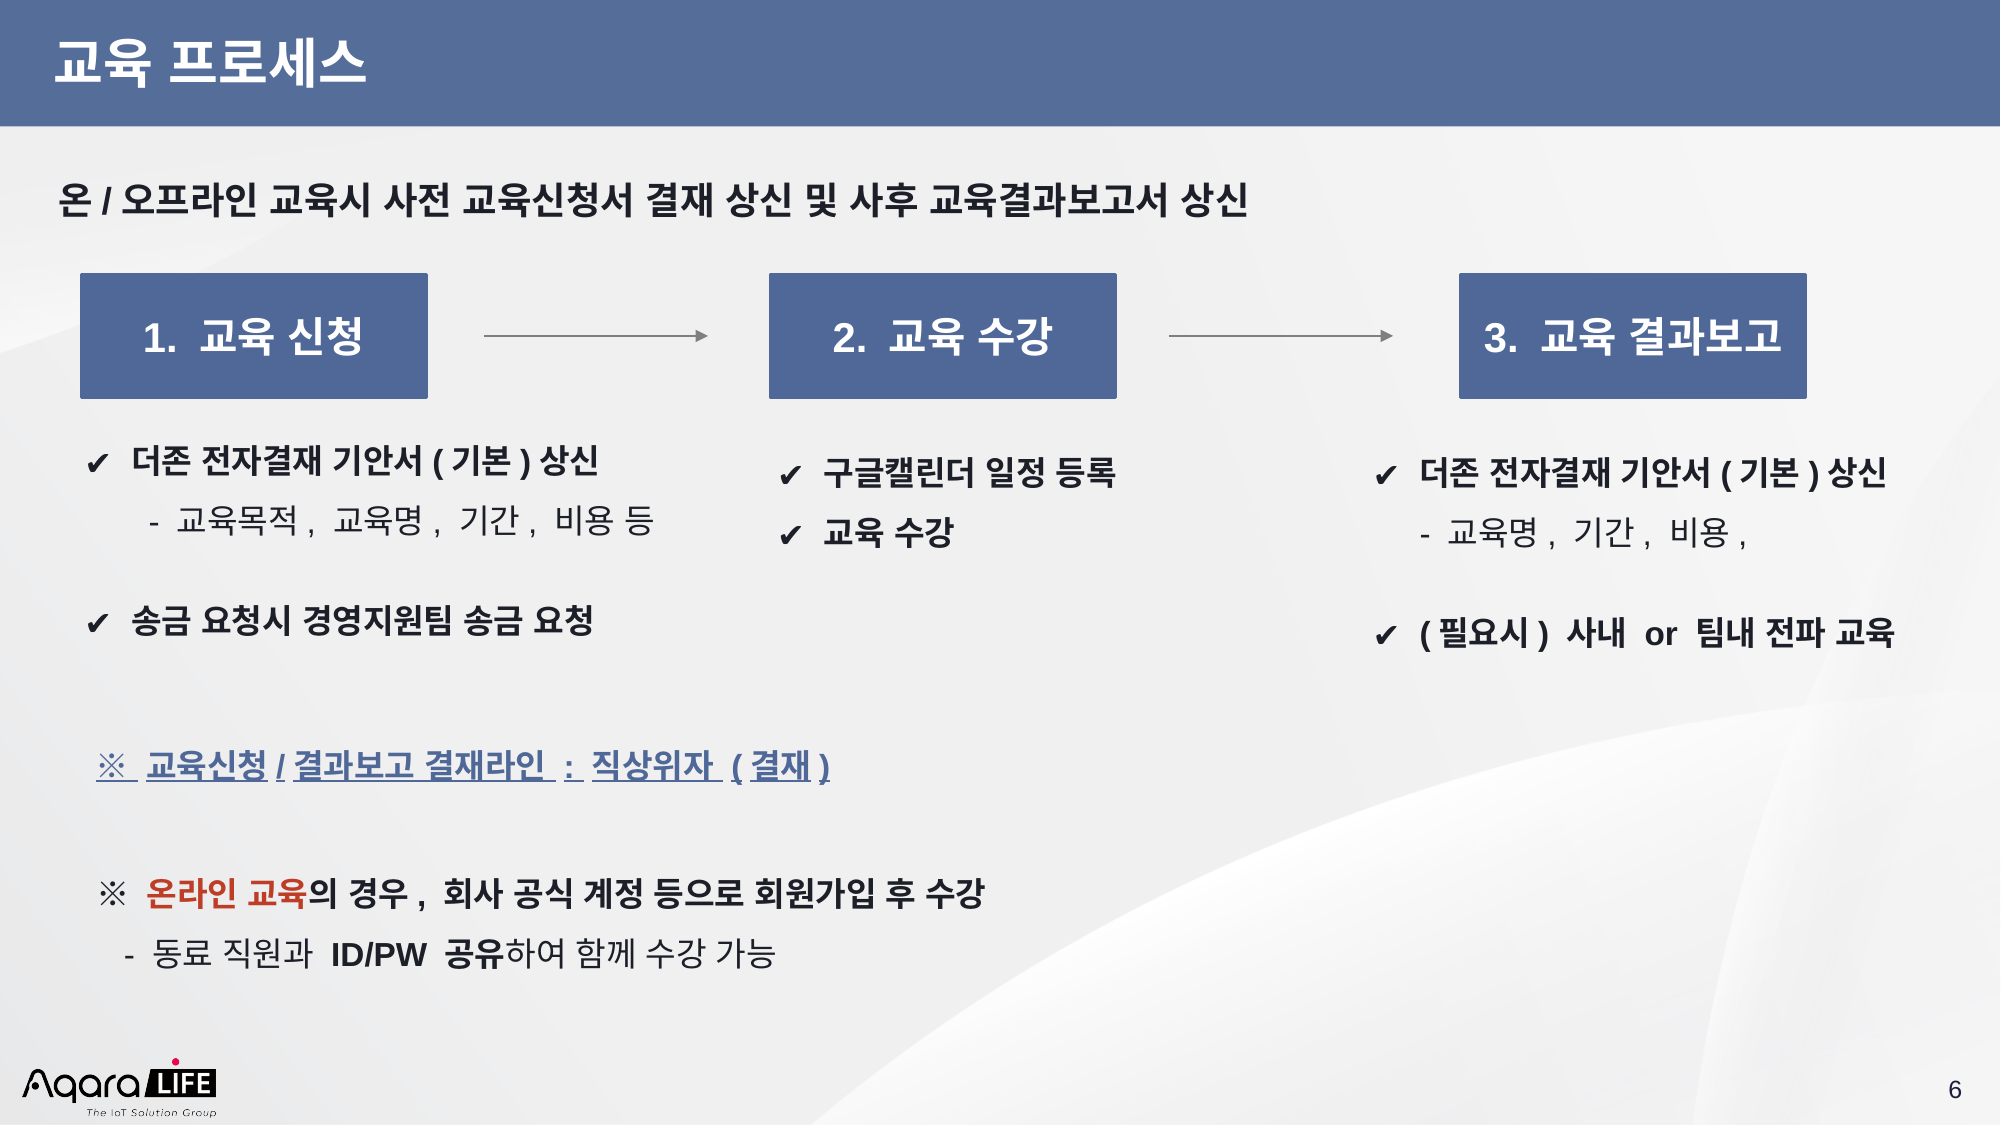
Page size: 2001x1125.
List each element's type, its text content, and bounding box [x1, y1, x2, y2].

text_box 2. 교육 수강 [771, 274, 1116, 398]
picture [0, 0, 2001, 1125]
text_box 온/오프라인 교육시 사전 교육신청서 결재 상신 및 사후 교육결과보고서 상신 [43, 160, 1935, 230]
text_box 구글캘린더 일정 등록 교육 수강 [762, 424, 1282, 560]
title 교육 프로세스 [38, 14, 1962, 119]
text_box 1. 교육 신청 [81, 274, 427, 398]
text_box ※ 온라인 교육의 경우, 회사 공식 계정 등으로 회원가입 후 수강 - 동료 직원과 ID/PW 공유하여 함께 수강 가능 [81, 846, 1806, 981]
text_box 더존 전자결재 기안서(기본)상신 - 교육목적, 교육명, 기간, 비용 등 송금 요청시 경영지원팀 송금 요청 [69, 413, 696, 648]
text_box 3. 교육 결과보고 [1460, 274, 1806, 398]
slide_number ‹#› [1527, 1063, 1978, 1114]
text_box ※ 교육신청/결과보고 결재라인 : 직상위자 (결재) [80, 737, 1358, 793]
text_box 더존 전자결재 기안서(기본)상신 - 교육명, 기간, 비용, (필요시) 사내 or 팀내 전파 교육 [1357, 424, 1980, 660]
